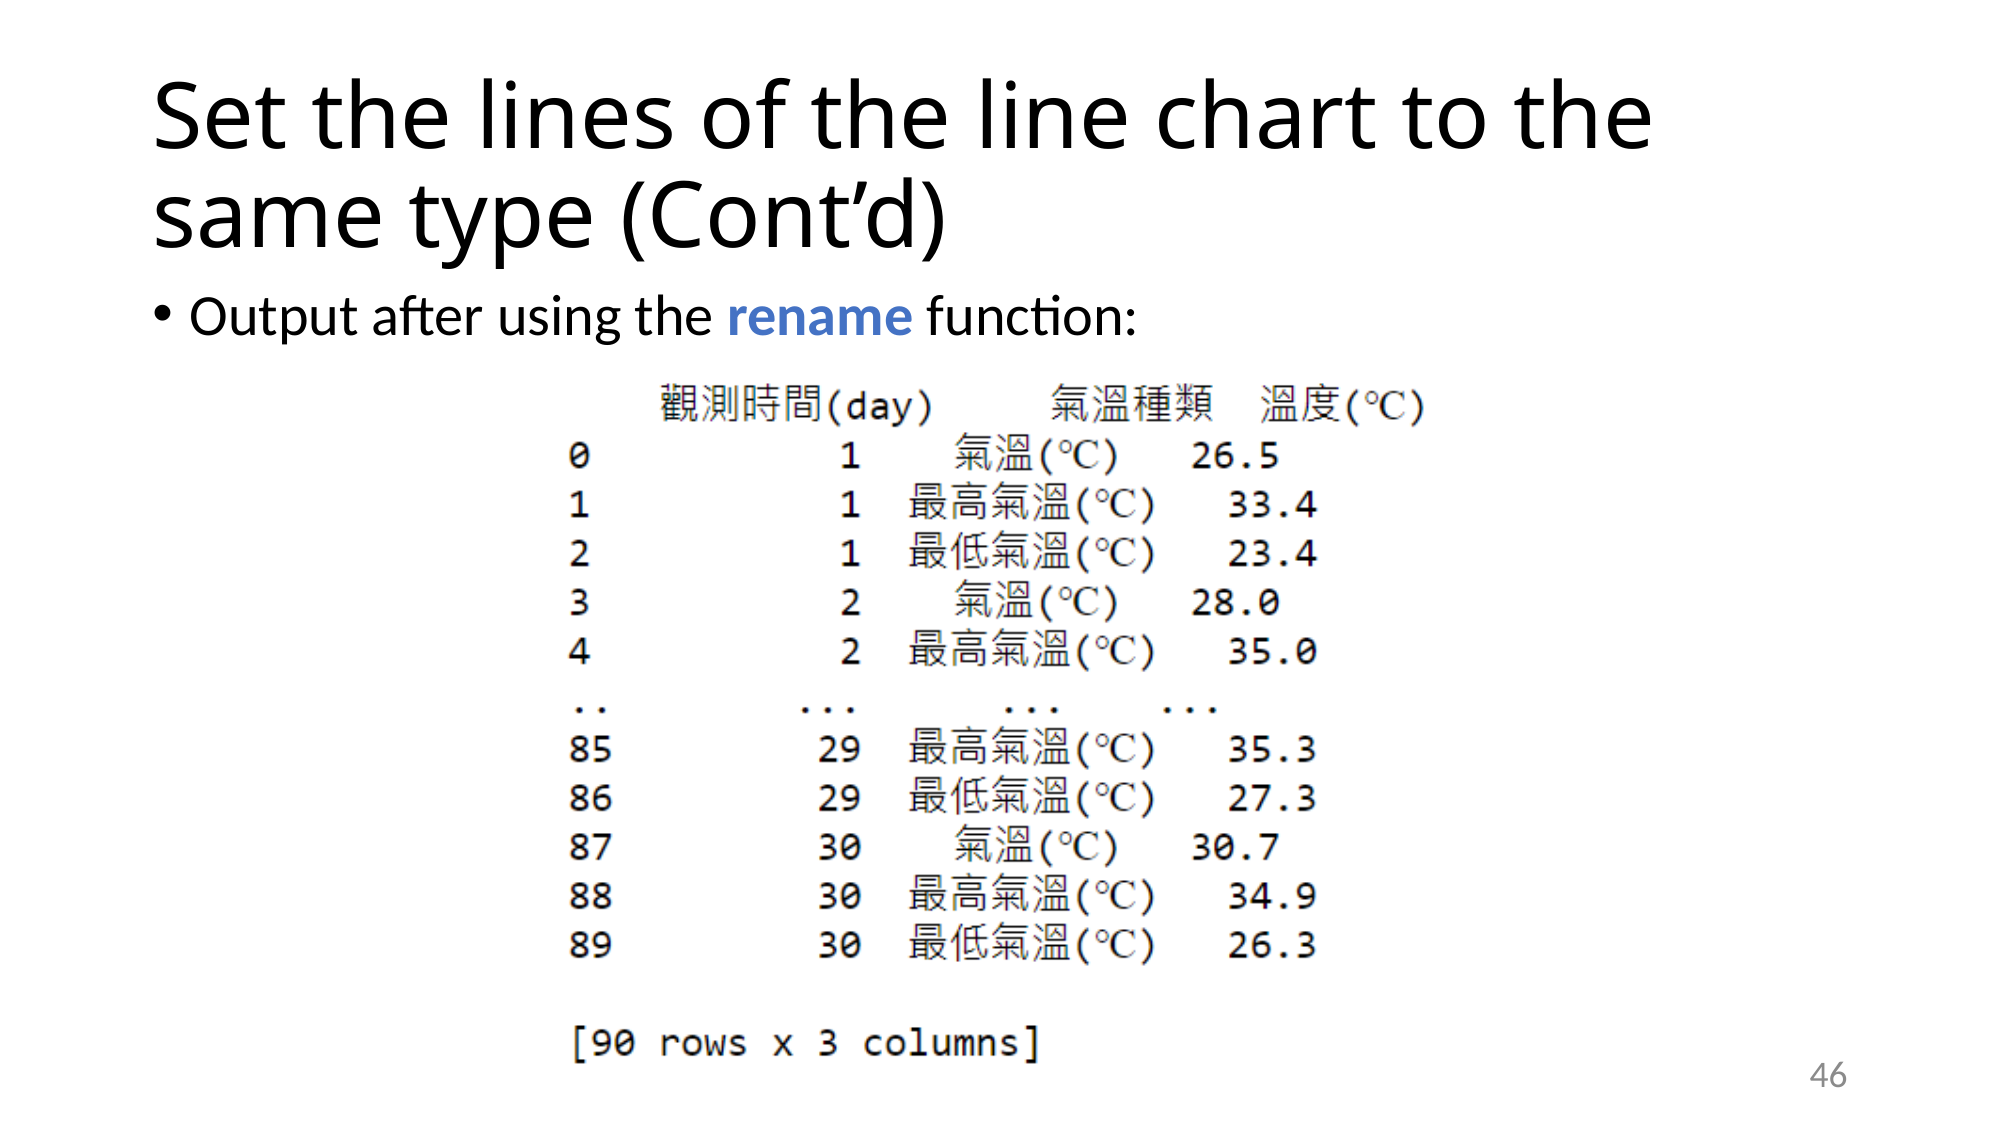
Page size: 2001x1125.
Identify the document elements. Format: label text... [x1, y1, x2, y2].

picture [487, 367, 1513, 1090]
list Output after using the rename function: [137, 277, 1863, 992]
title Set the lines of the line chart to the same type (Cont’d) [137, 59, 1863, 277]
slide_number 46 [1412, 1042, 1863, 1103]
